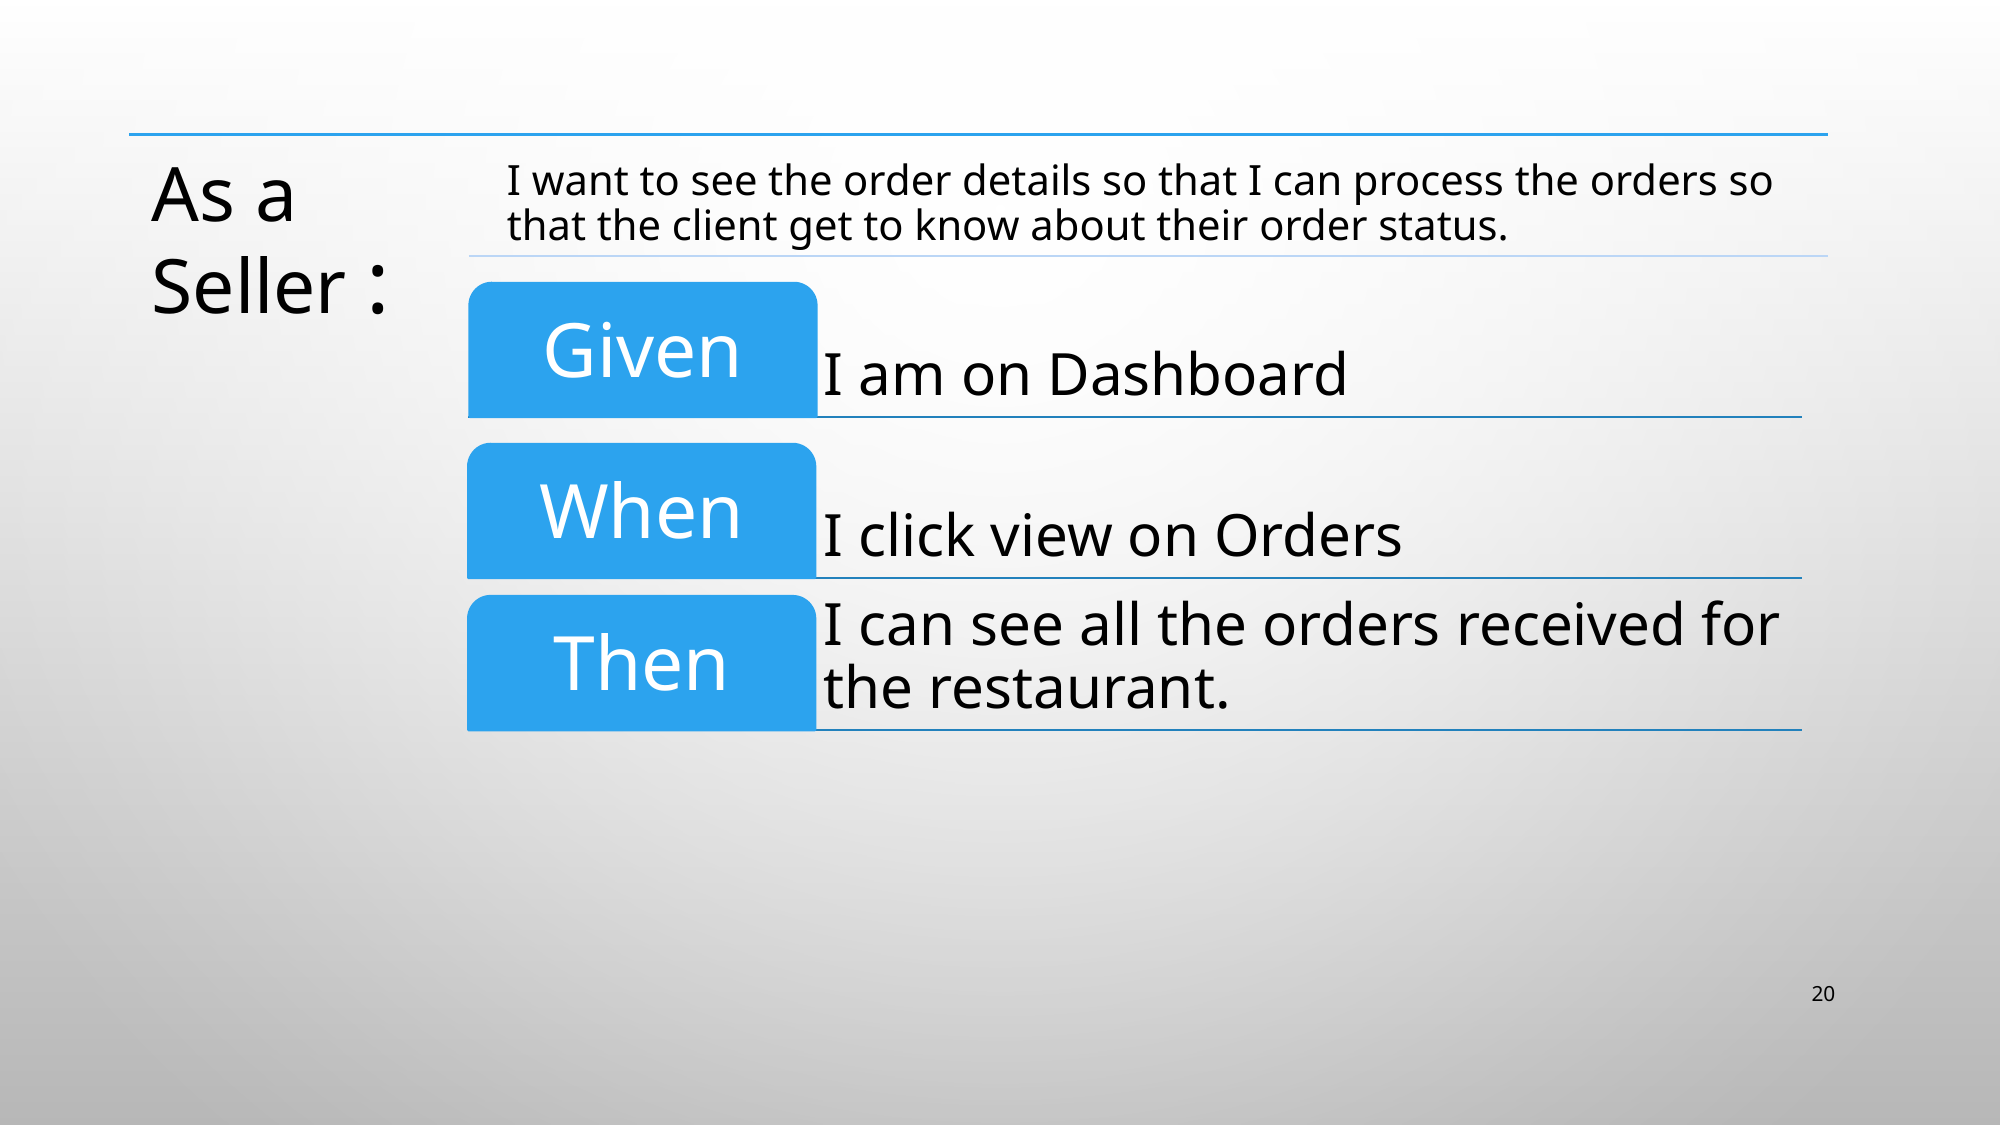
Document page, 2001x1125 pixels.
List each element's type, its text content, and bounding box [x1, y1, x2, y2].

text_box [128, 134, 1828, 384]
picture [0, 0, 2000, 1125]
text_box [468, 282, 1802, 765]
slide_number ‹#› [1724, 965, 1851, 1025]
